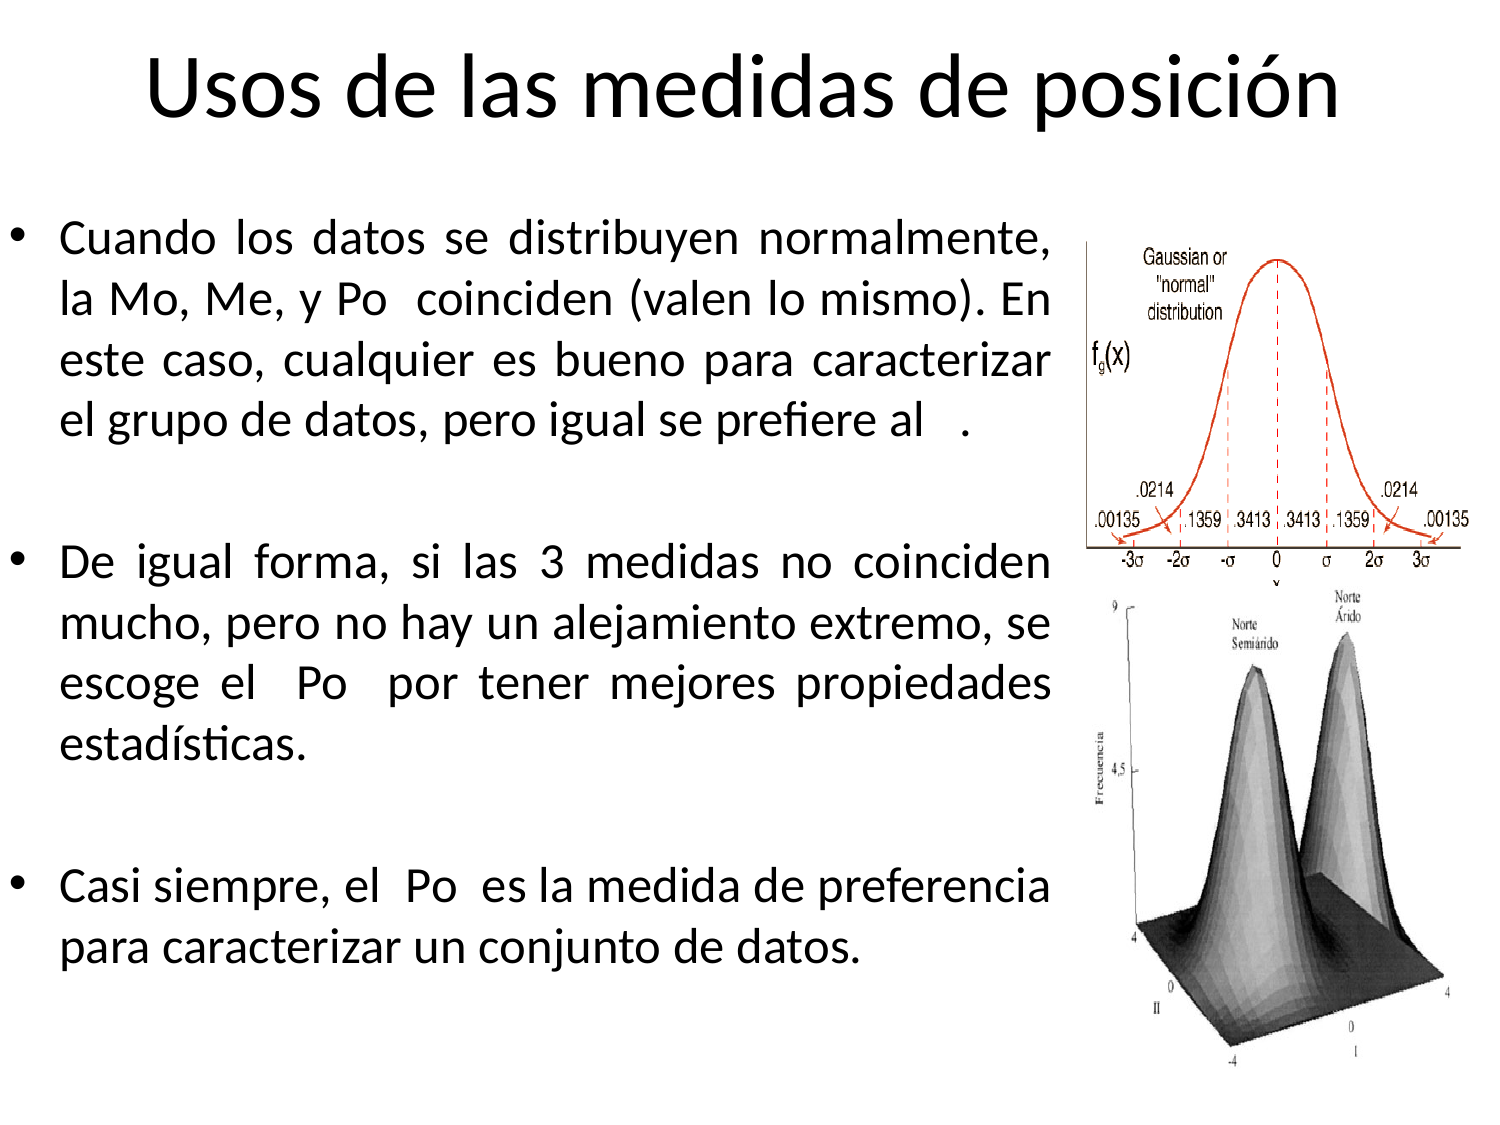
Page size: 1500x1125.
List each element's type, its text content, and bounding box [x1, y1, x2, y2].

title Usos de las medidas de posición [64, 0, 1424, 161]
picture [1080, 231, 1471, 1071]
list Cuando los datos se distribuyen normalmente, la Mo, Me, y Po coinciden (valen lo mismo). En este caso, cualquier es bueno para caracterizar el grupo de datos, pero igual se prefiere al . De igual forma, si las 3 medidas no coinciden mucho, pero no hay un alejamiento extremo, se escoge el Po por tener mejores propiedades estadísticas. Casi siempre, el Po es la medida de preferencia para caracterizar un conjunto de datos. [0, 196, 1069, 1071]
